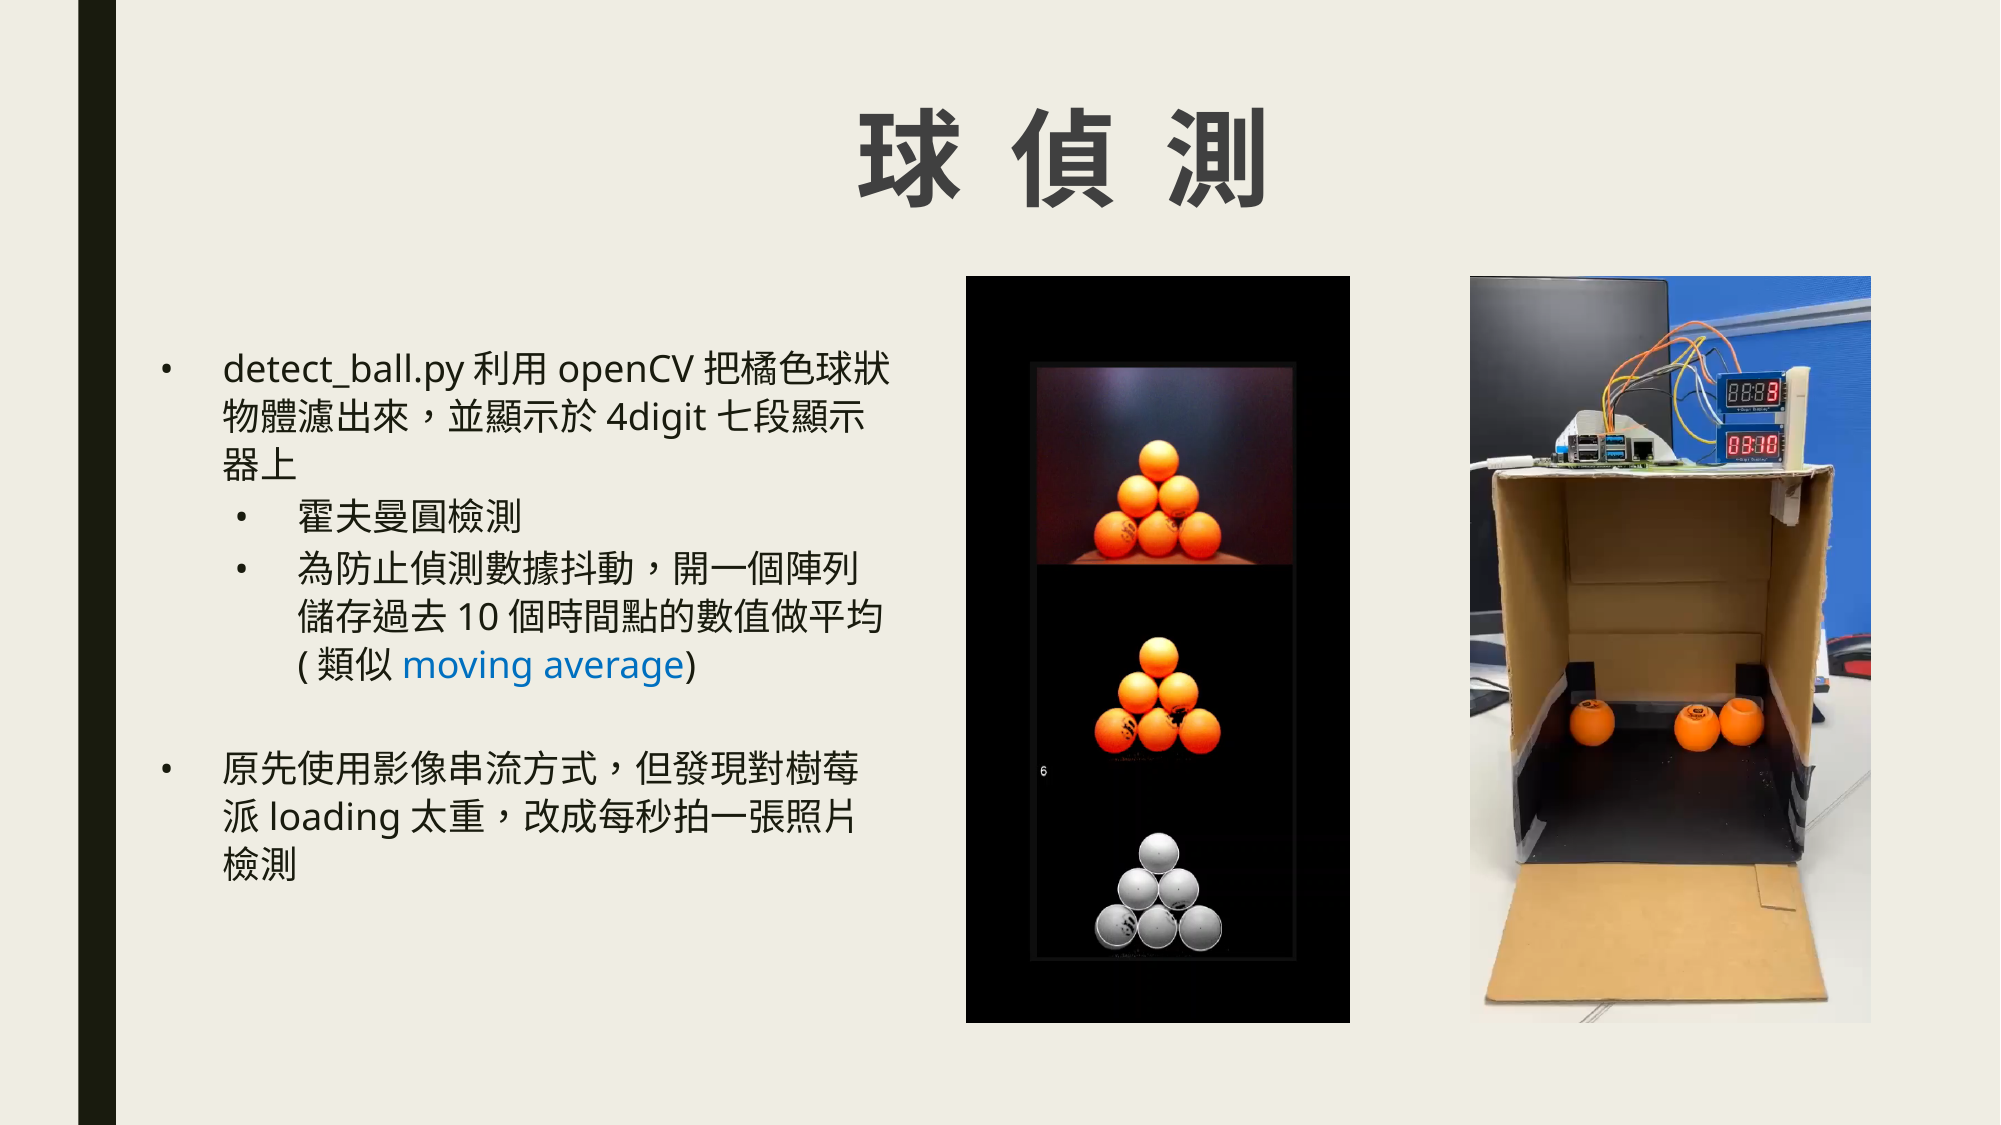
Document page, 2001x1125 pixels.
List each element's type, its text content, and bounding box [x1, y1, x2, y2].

text_box 球 偵 測 [500, 85, 1628, 229]
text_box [1469, 275, 1872, 1024]
text_box detect_ball.py利用openCV把橘色球狀物體濾出來，並顯示於4digit七段顯示器上 霍夫曼圓檢測 為防止偵測數據抖動，開一個陣列儲存過去10個時間點的數值做平均(類似moving average) 原先使用影像串流方式，但發現對樹莓派loading太重，改成每秒拍一張照片檢測 [144, 335, 910, 946]
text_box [965, 275, 1350, 1024]
